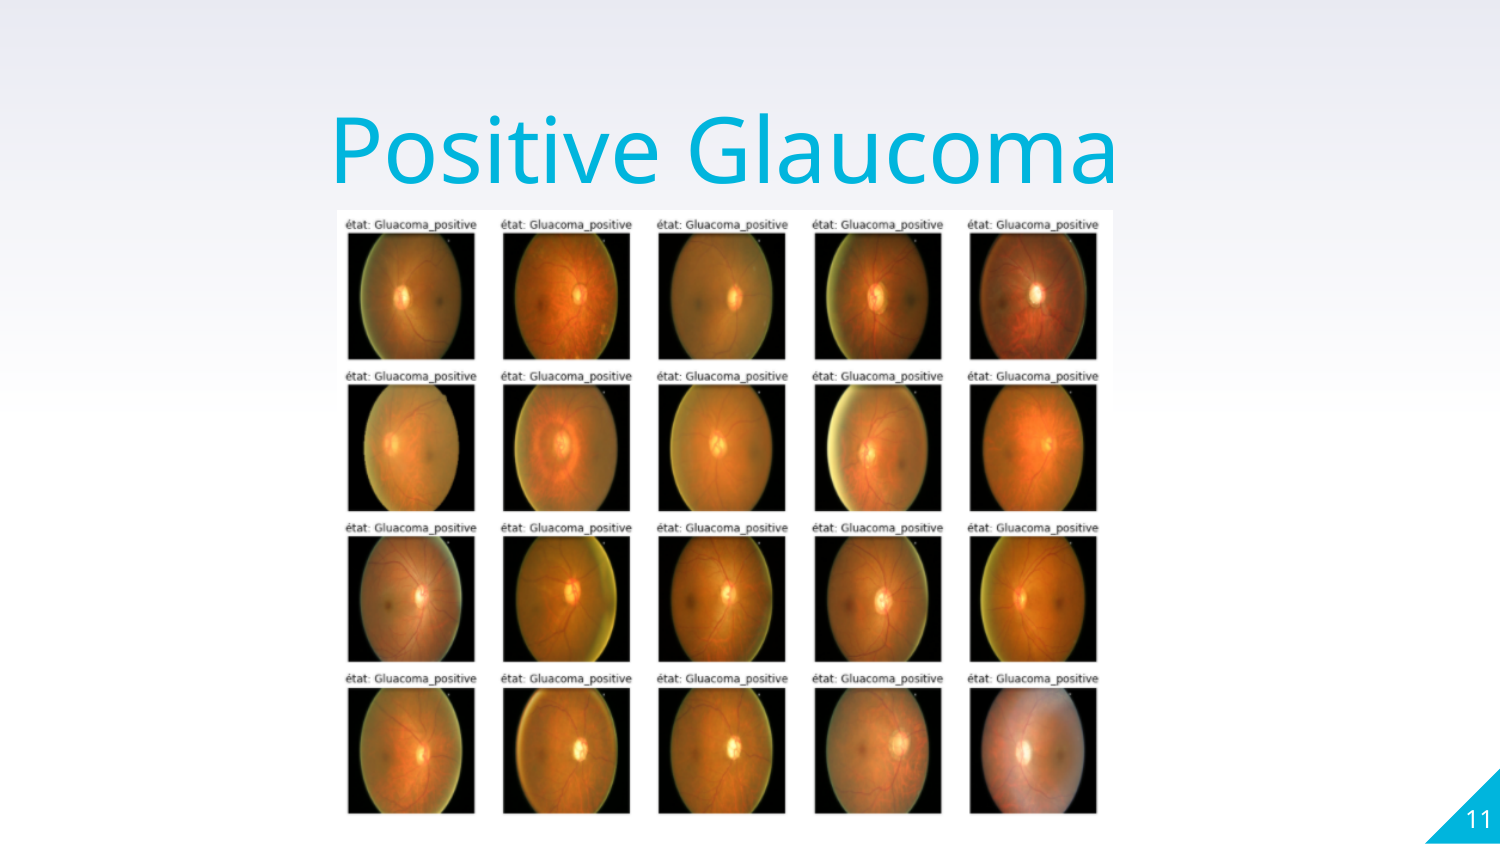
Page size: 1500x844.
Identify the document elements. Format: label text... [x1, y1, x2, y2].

title Positive Glaucoma [279, 60, 1170, 202]
slide_number 11 [1418, 760, 1494, 838]
picture [337, 210, 1113, 823]
